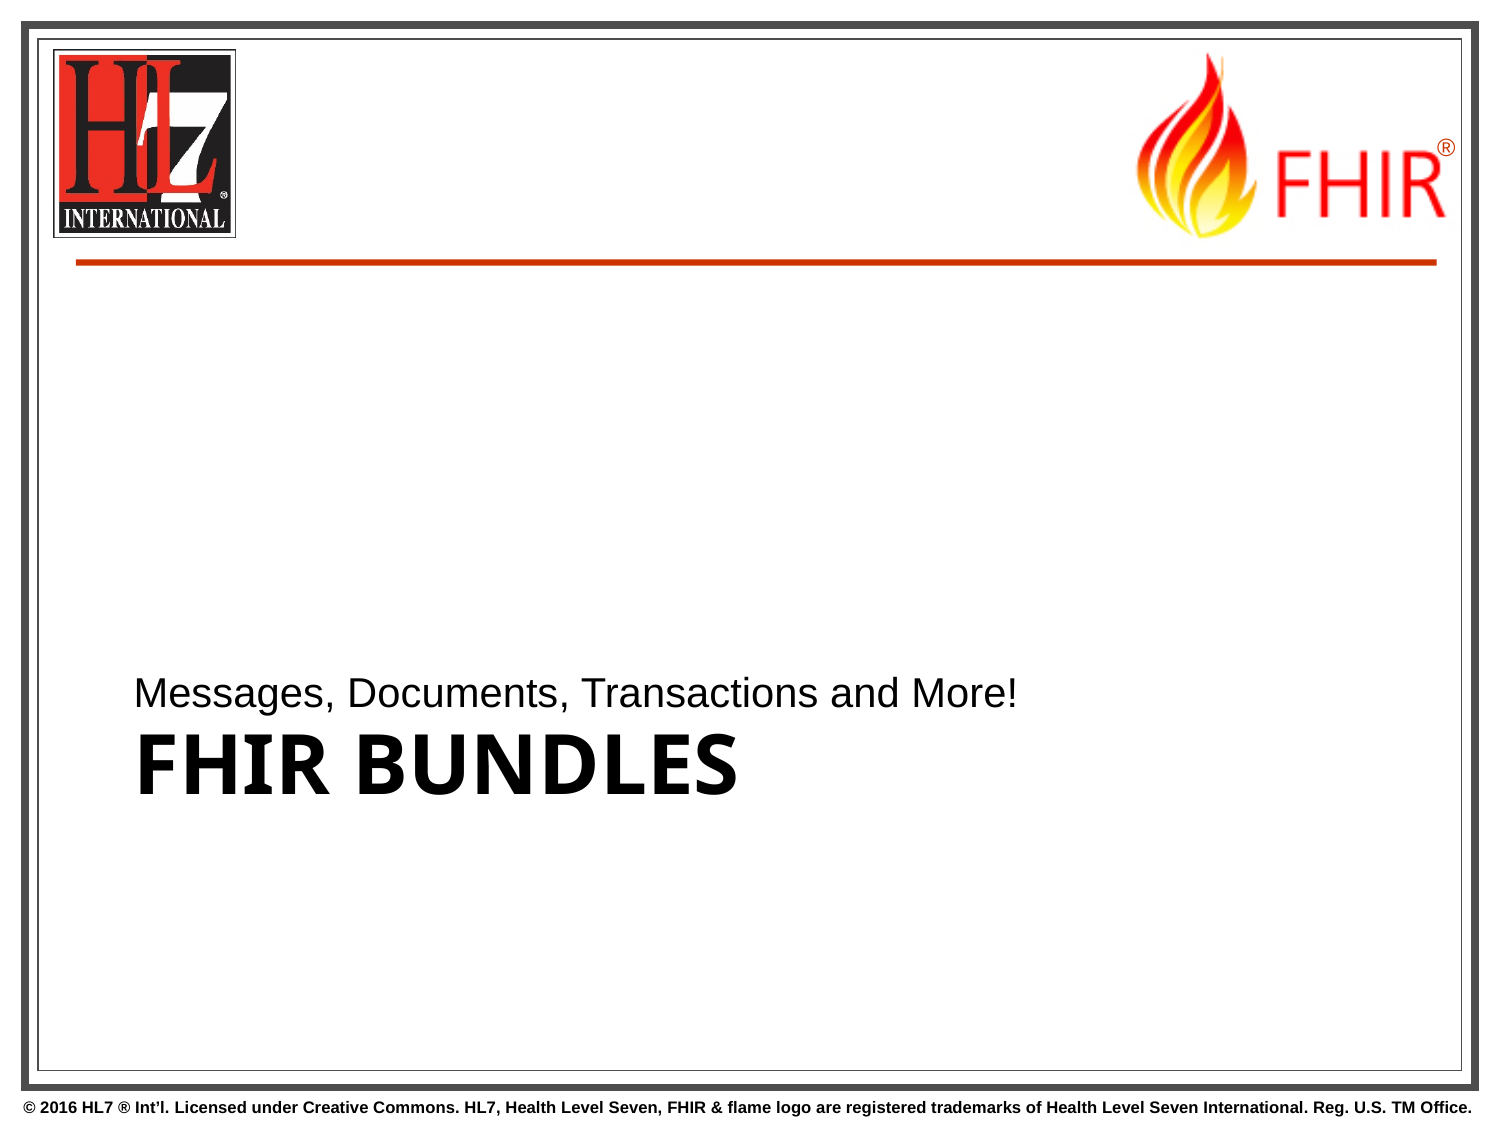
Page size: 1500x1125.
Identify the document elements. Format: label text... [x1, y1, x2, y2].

list Messages, Documents, Transactions and More! [118, 476, 1394, 723]
picture [1124, 42, 1458, 249]
title FHIR Bundles [118, 723, 1394, 947]
picture [53, 49, 236, 238]
